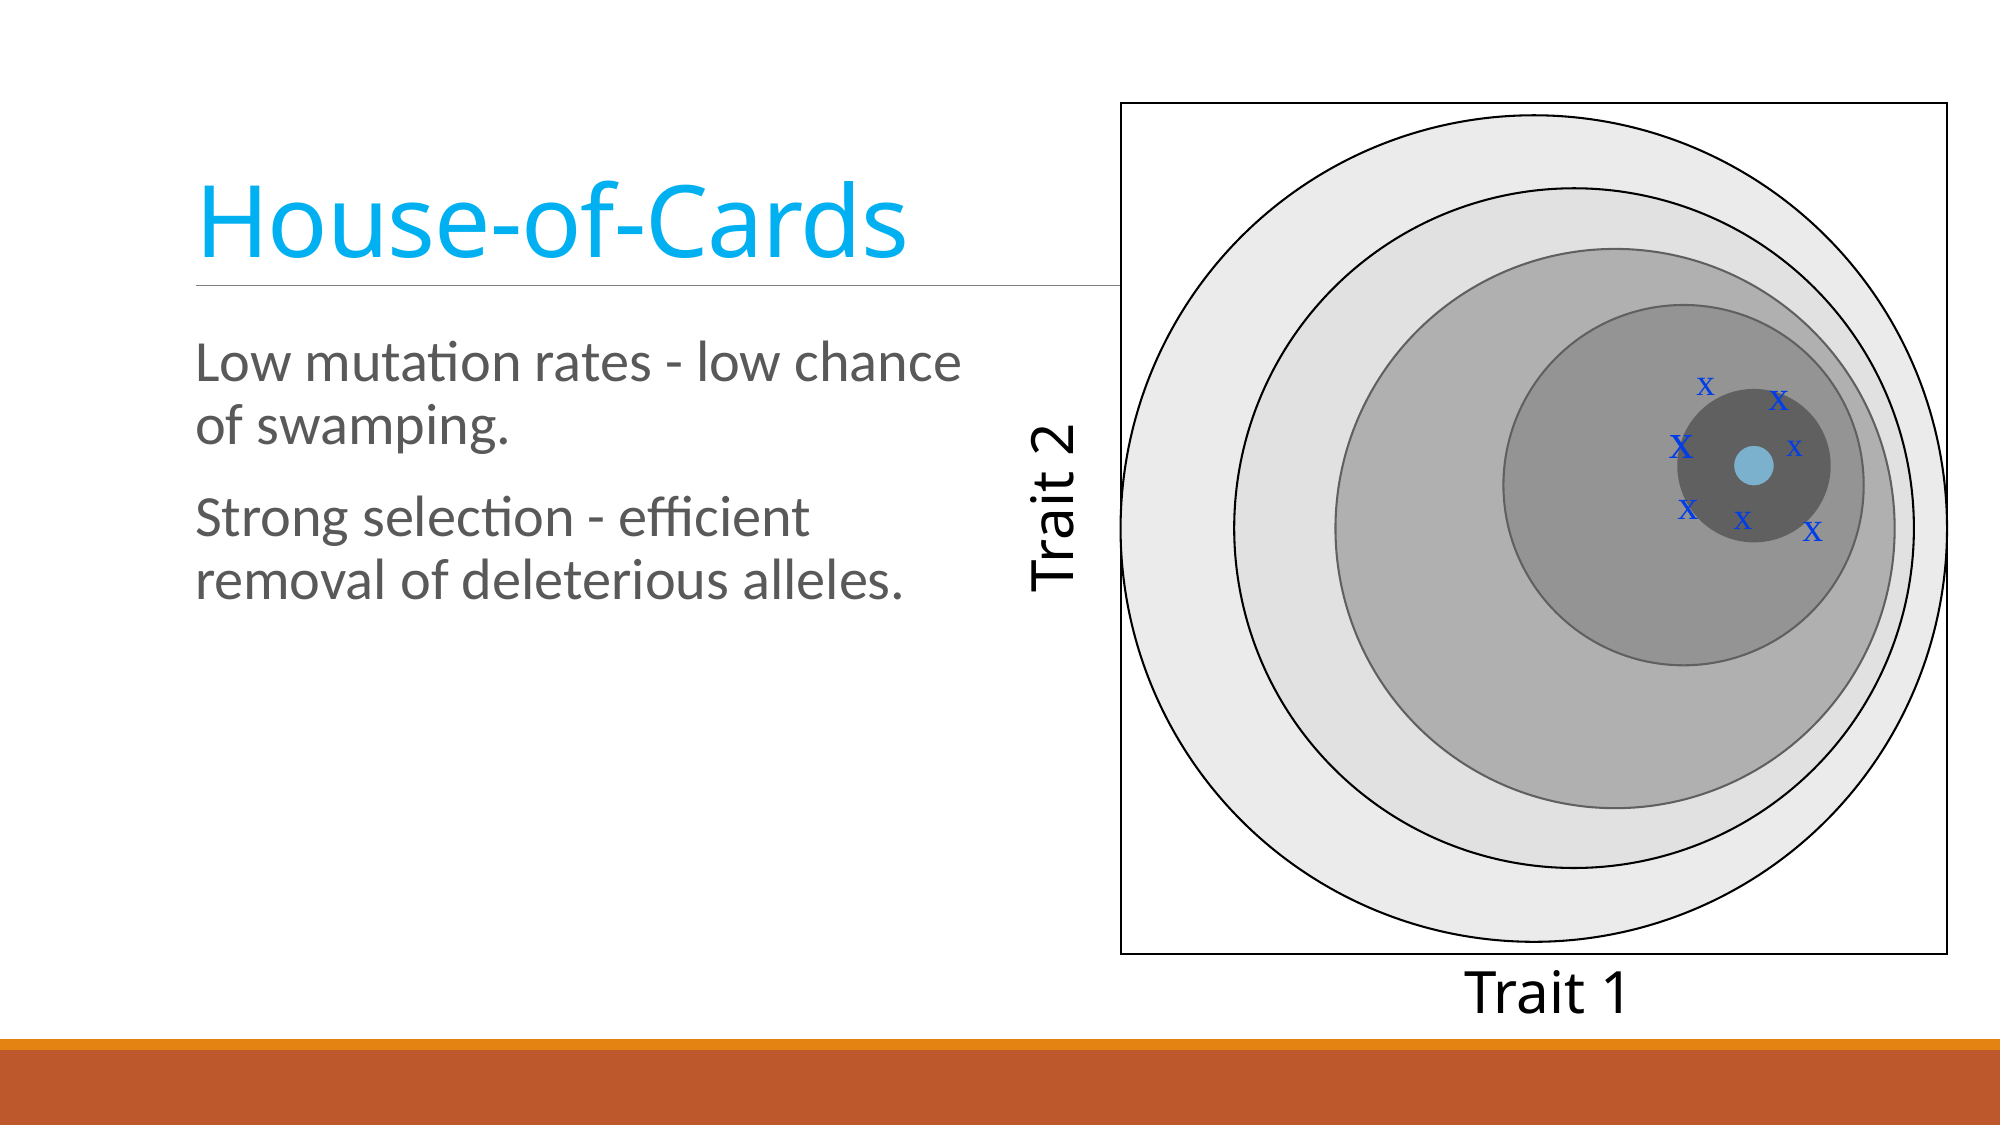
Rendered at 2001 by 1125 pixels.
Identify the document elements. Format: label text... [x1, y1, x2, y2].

text_box Trait 2 [1008, 396, 1093, 620]
list Low mutation rates - low chance of swamping. Strong selection - efficient removal of deleterious alleles. [180, 323, 1014, 984]
text_box Trait 1 [1437, 961, 1661, 1032]
title House-of-Cards [180, 47, 1830, 285]
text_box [1120, 102, 1948, 955]
